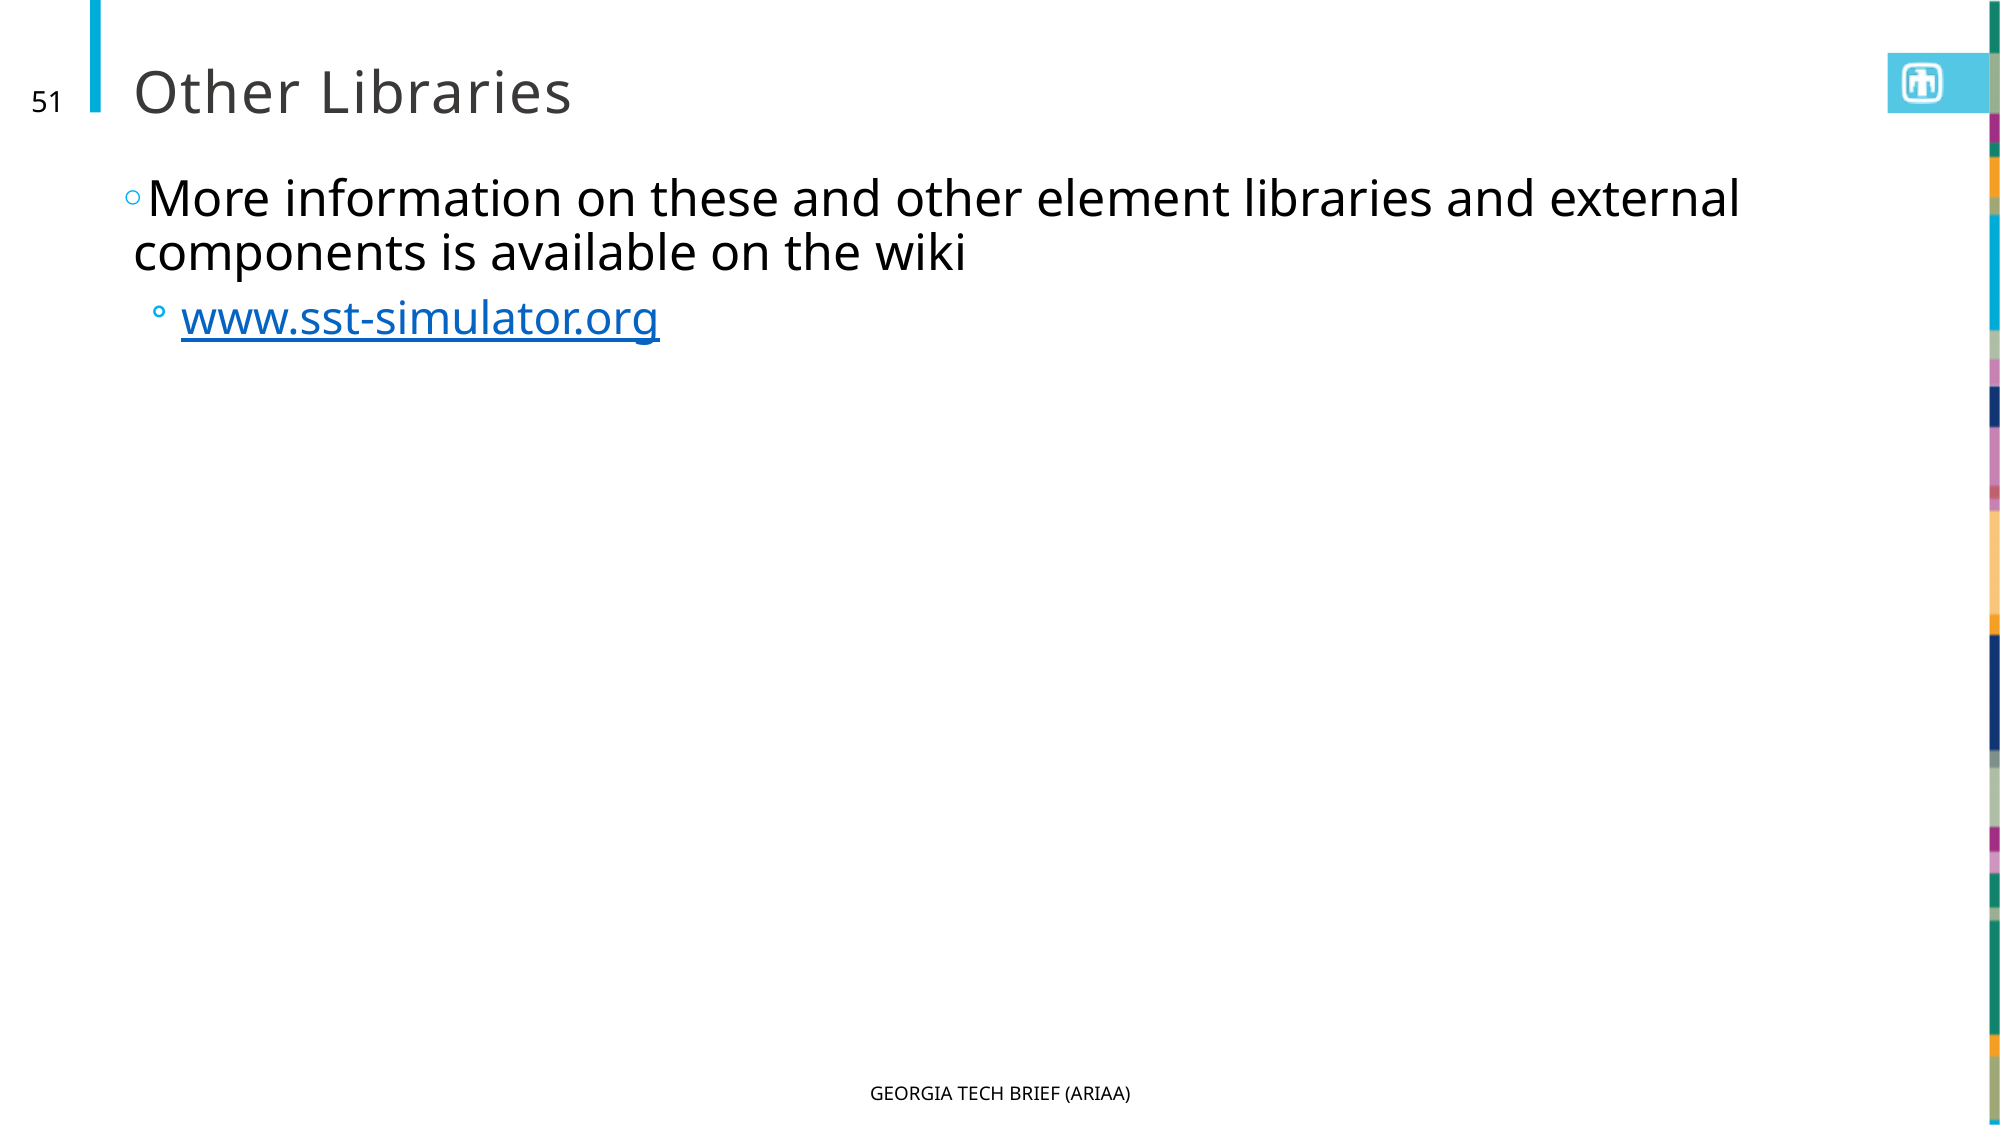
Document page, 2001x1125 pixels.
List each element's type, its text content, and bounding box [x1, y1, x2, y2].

picture [1901, 62, 1944, 104]
list More information on these and other element libraries and external components is available on the wiki www.sst-simulator.org [118, 166, 1927, 1000]
picture [1990, 1, 1999, 215]
picture [1990, 330, 1999, 1120]
title Other Libraries [118, 39, 1769, 133]
footer Georgia Tech Brief (ARIAA) [604, 1063, 1396, 1124]
slide_number 51 [10, 73, 80, 133]
